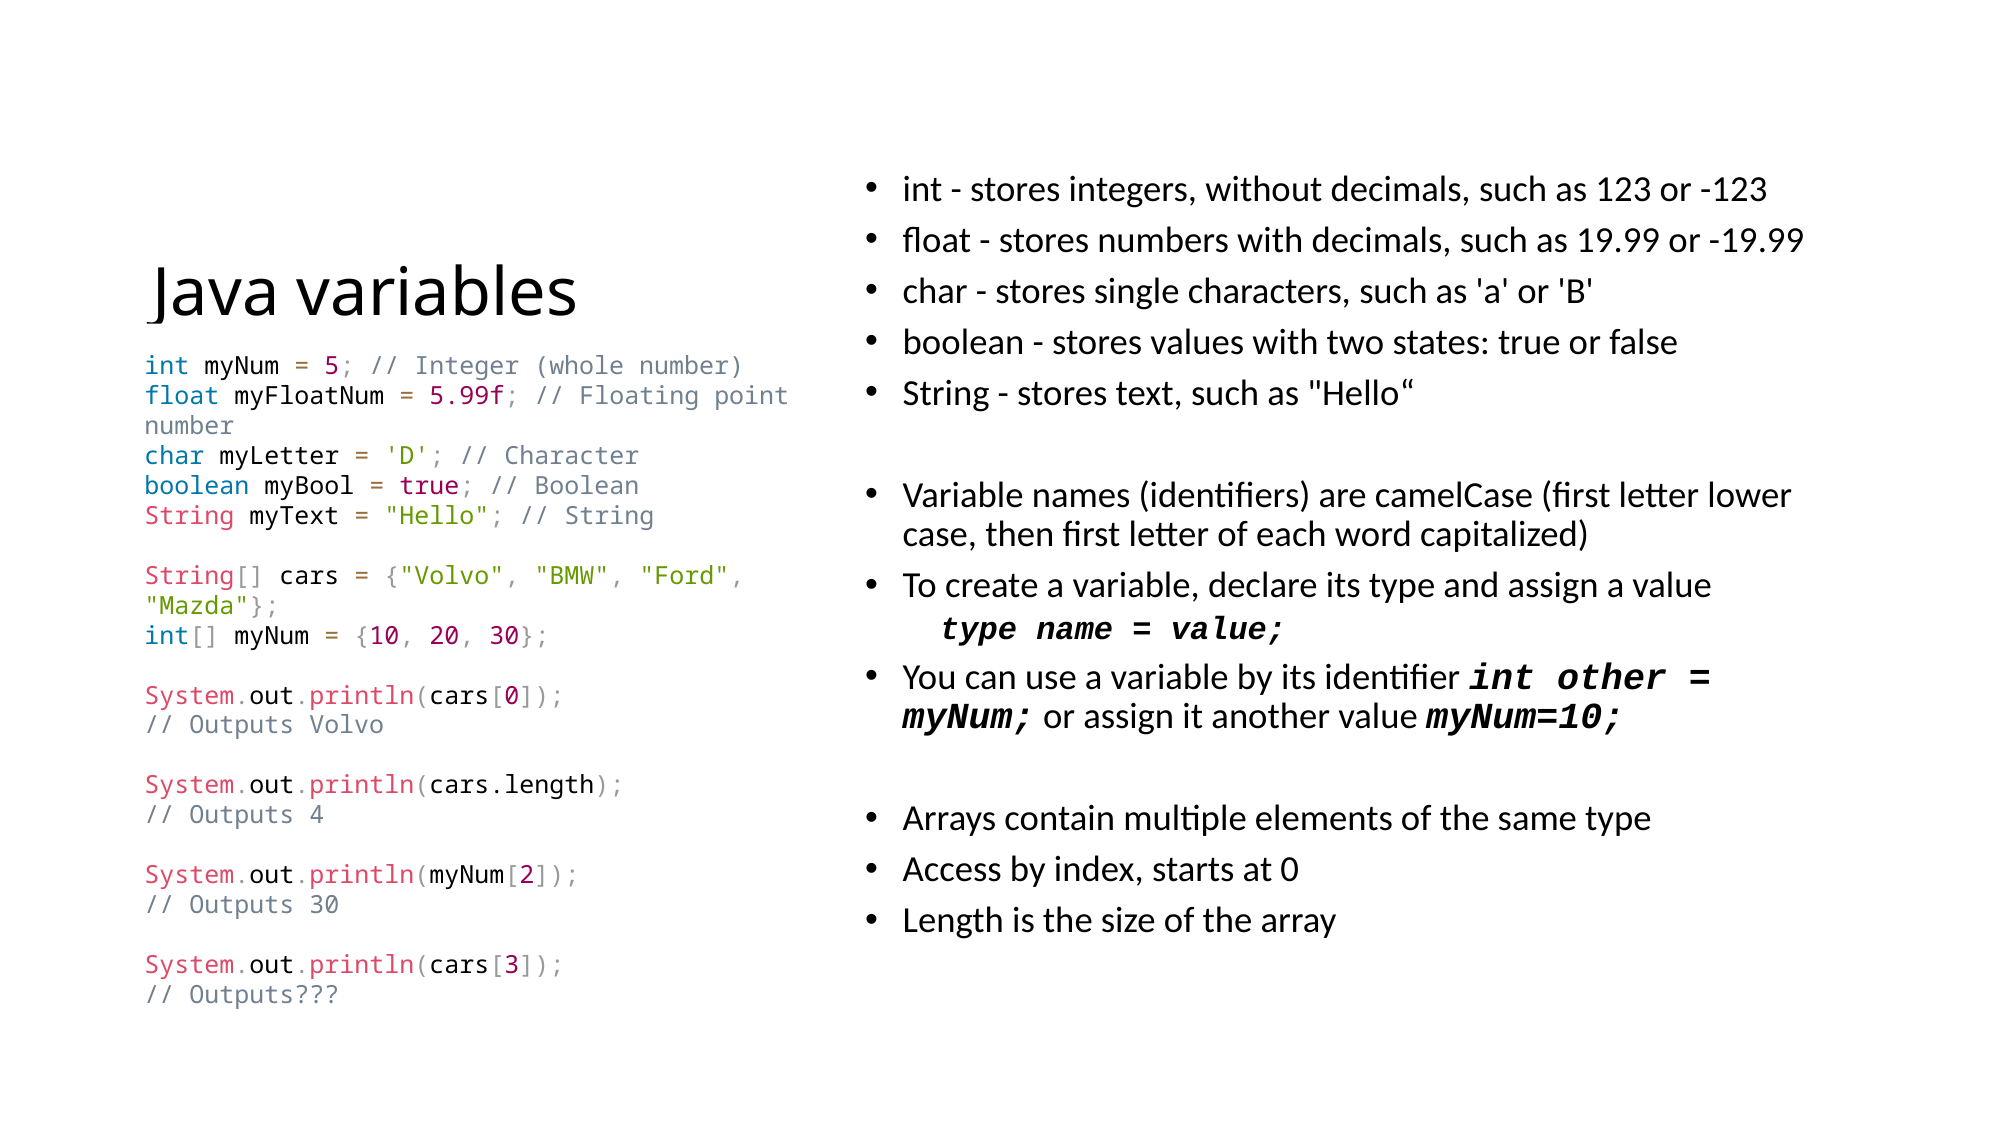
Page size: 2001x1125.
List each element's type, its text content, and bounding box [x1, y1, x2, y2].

text_box int myNum = 5; // Integer (whole number) float myFloatNum = 5.99f; // Floating point number char myLetter = 'D'; // Character boolean myBool = true; // Boolean String myText = "Hello"; // String String[] cars = {"Volvo", "BMW", "Ford", "Mazda"}; int[] myNum = {10, 20, 30}; System.out.println(cars[0]); // Outputs Volvo System.out.println(cars.length); // Outputs 4 System.out.println(myNum[2]); // Outputs 30 System.out.println(cars[3]); // Outputs??? [144, 323, 851, 1035]
list int - stores integers, without decimals, such as 123 or -123 float - stores numbers with decimals, such as 19.99 or -19.99 char - stores single characters, such as 'a' or 'B' boolean - stores values with two states: true or false String - stores text, such as "Hello“ Variable names (identifiers) are camelCase (first letter lower case, then first letter of each word capitalized) To create a variable, declare its type and assign a value type name = value; You can use a variable by its identifier int other = myNum; or assign it another value myNum=10; Arrays contain multiple elements of the same type Access by index, starts at 0 Length is the size of the array [850, 161, 1863, 962]
title Java variables [137, 75, 783, 338]
